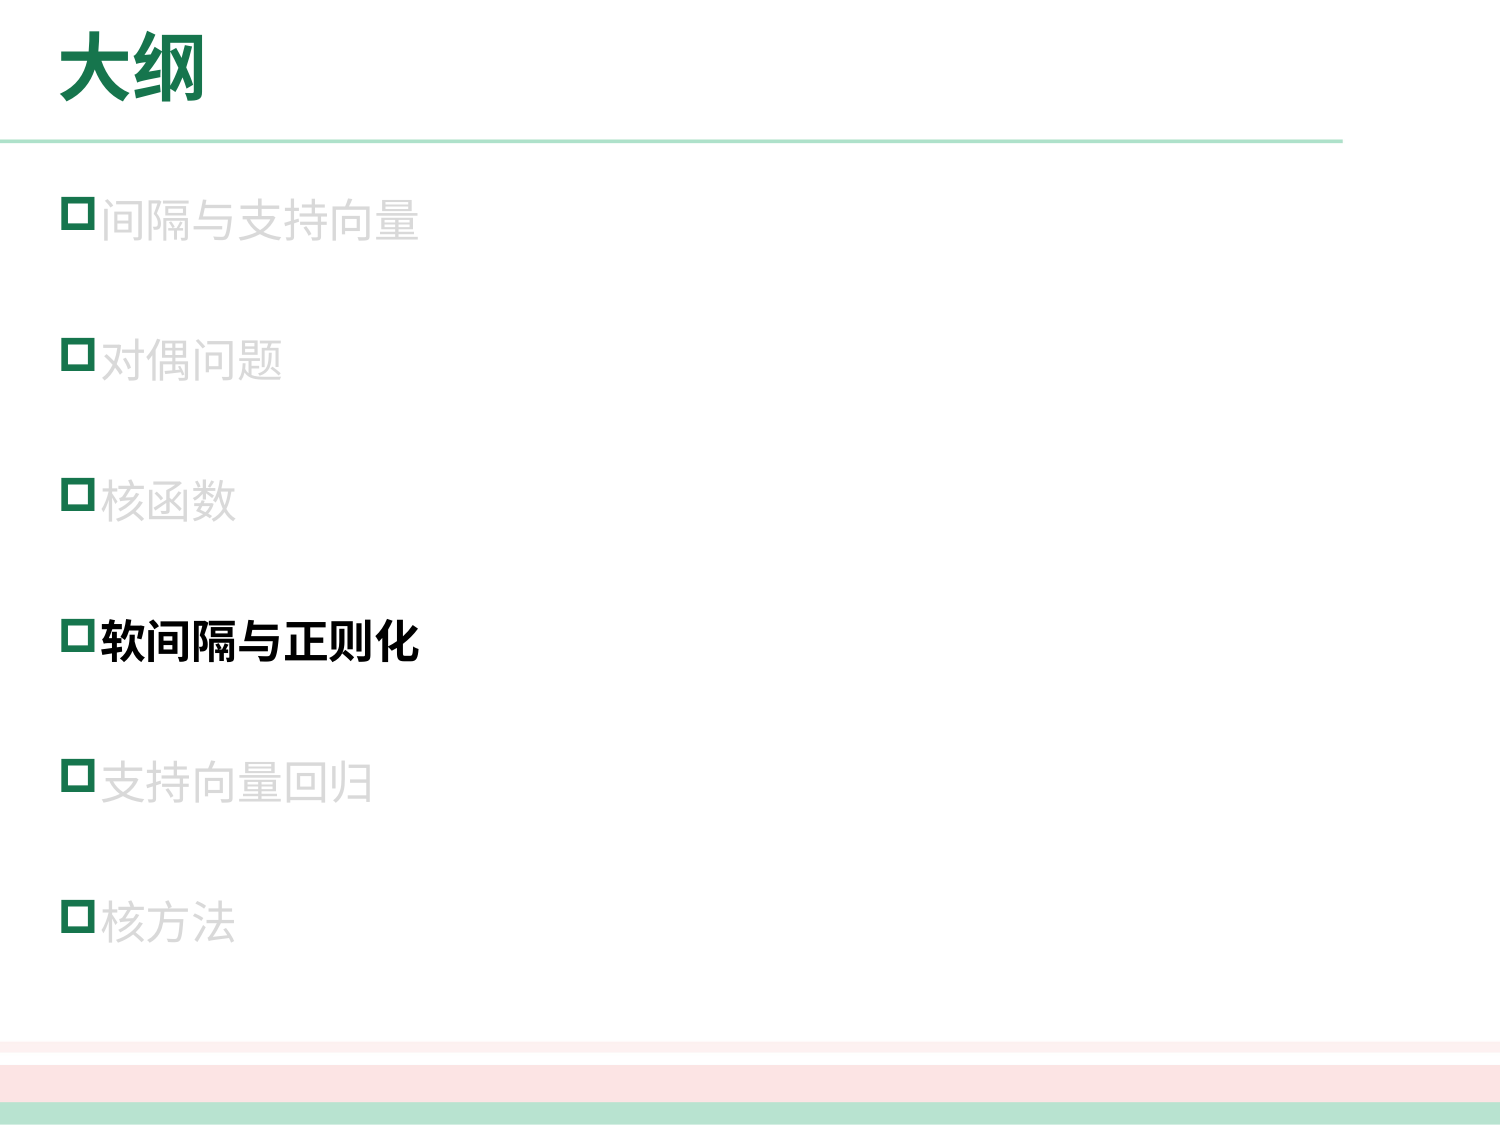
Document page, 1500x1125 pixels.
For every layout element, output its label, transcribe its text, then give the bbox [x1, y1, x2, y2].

title 大纲 [42, 7, 1337, 135]
list 间隔与支持向量 对偶问题 核函数 软间隔与正则化 支持向量回归 核方法 [42, 190, 1457, 999]
picture [0, 0, 1500, 1125]
